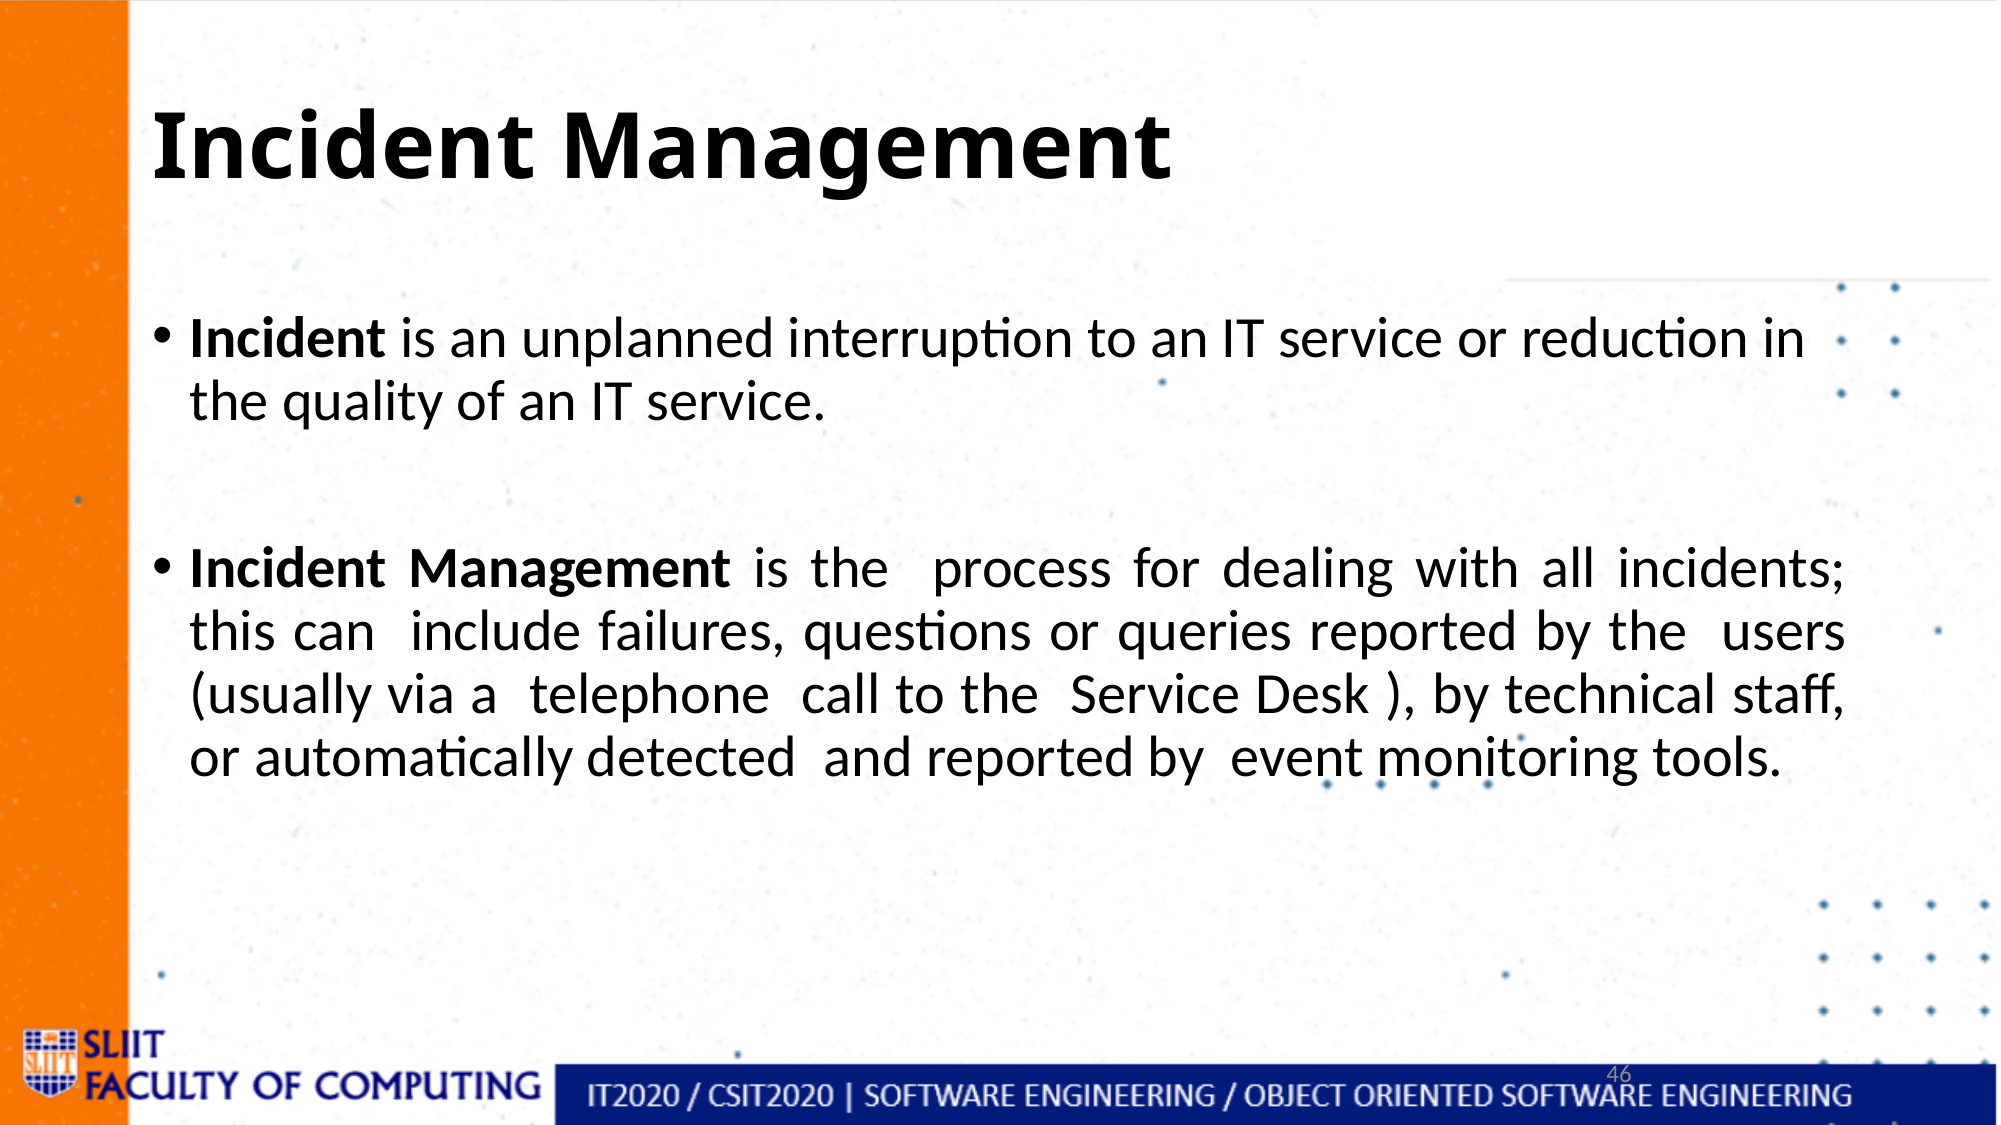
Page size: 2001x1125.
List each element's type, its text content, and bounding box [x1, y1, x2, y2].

slide_number 46 [1309, 1042, 1647, 1103]
title Incident Management [137, 59, 1863, 238]
picture [0, 0, 2001, 1125]
list Incident is an unplanned interruption to an IT service or reduction in the quality of an IT service. Incident Management is the process for dealing with all incidents; this can include failures, questions or queries reported by the users (usually via a telephone call to the Service Desk ), by technical staff, or automatically detected and reported by event monitoring tools. [137, 299, 1863, 1014]
